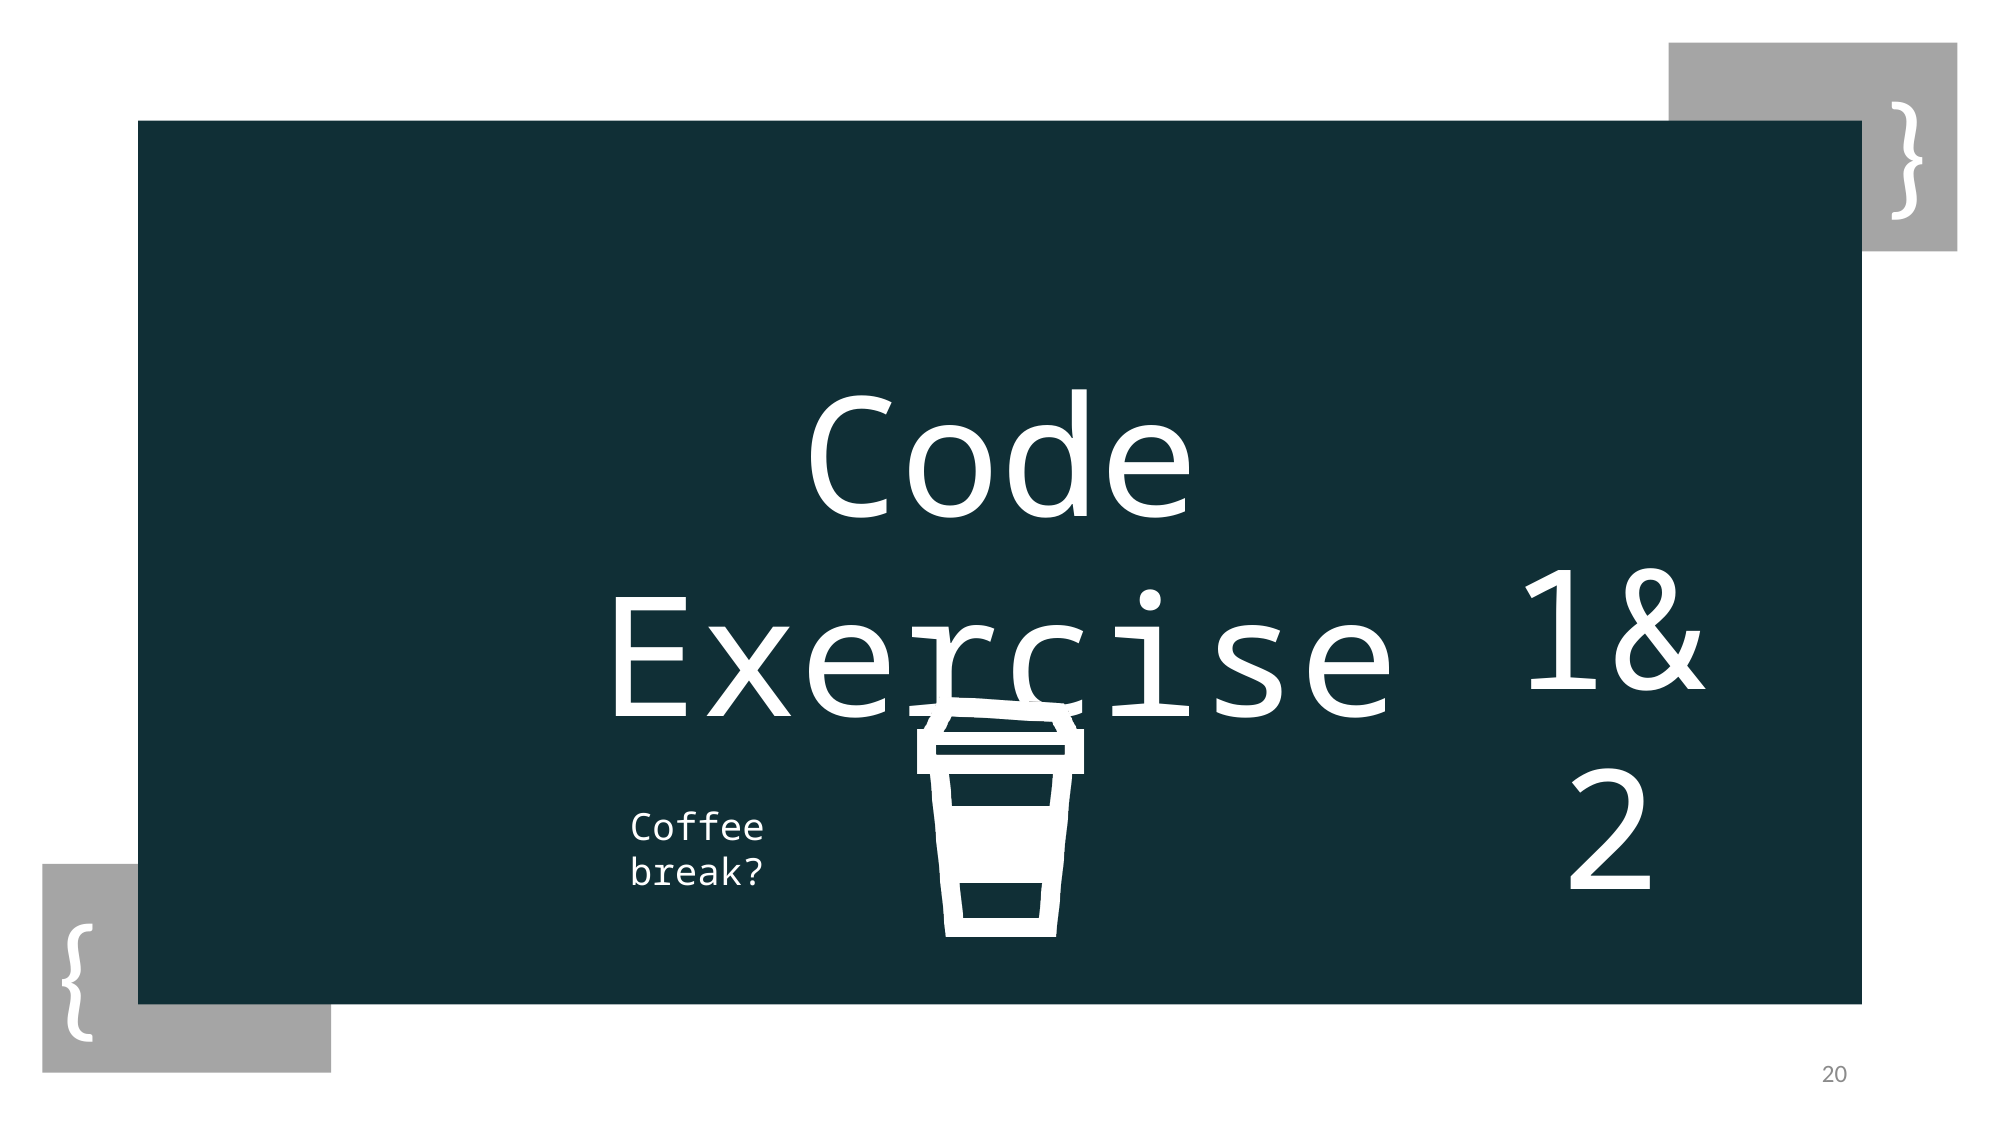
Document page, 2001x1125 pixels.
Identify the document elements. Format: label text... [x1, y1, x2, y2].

slide_number 20 [1412, 1042, 1863, 1103]
text_box } [1668, 41, 1958, 252]
text_box 1&2 [1448, 515, 1770, 931]
text_box Code Exercise [370, 342, 1630, 758]
text_box { [41, 863, 332, 1074]
text_box [137, 120, 1863, 1005]
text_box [614, 661, 1154, 969]
